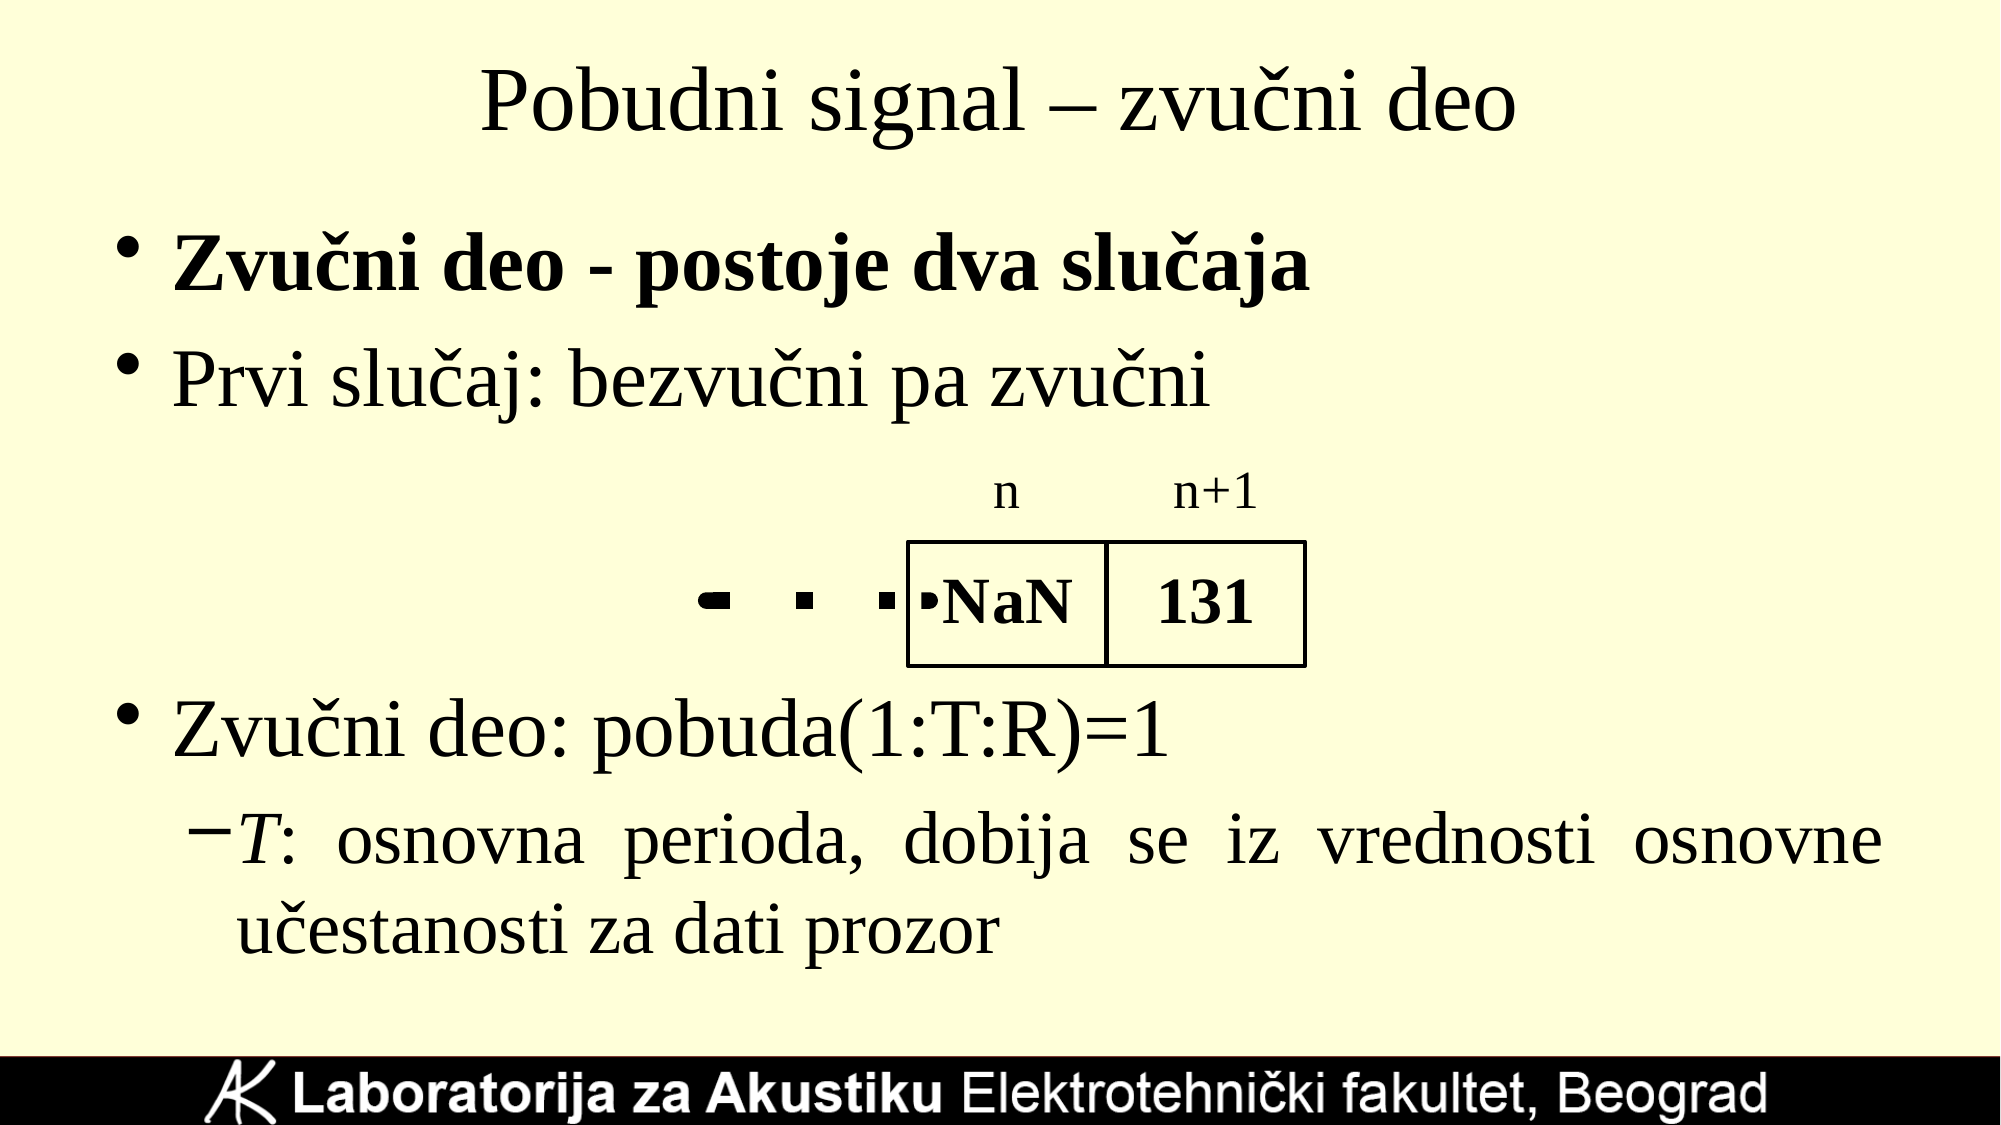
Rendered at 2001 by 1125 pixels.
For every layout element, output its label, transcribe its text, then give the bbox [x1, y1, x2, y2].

picture [0, 0, 2001, 1125]
title Pobudni signal – zvučni deo [324, 0, 1675, 188]
text_box Zvučni deo - postoje dva slučaja Prvi slučaj: bezvučni pa zvučni Zvučni deo: pobuda(1:T:R)=1 T: osnovna perioda, dobija se iz vrednosti osnovne učestanosti za dati prozor [99, 199, 1900, 913]
